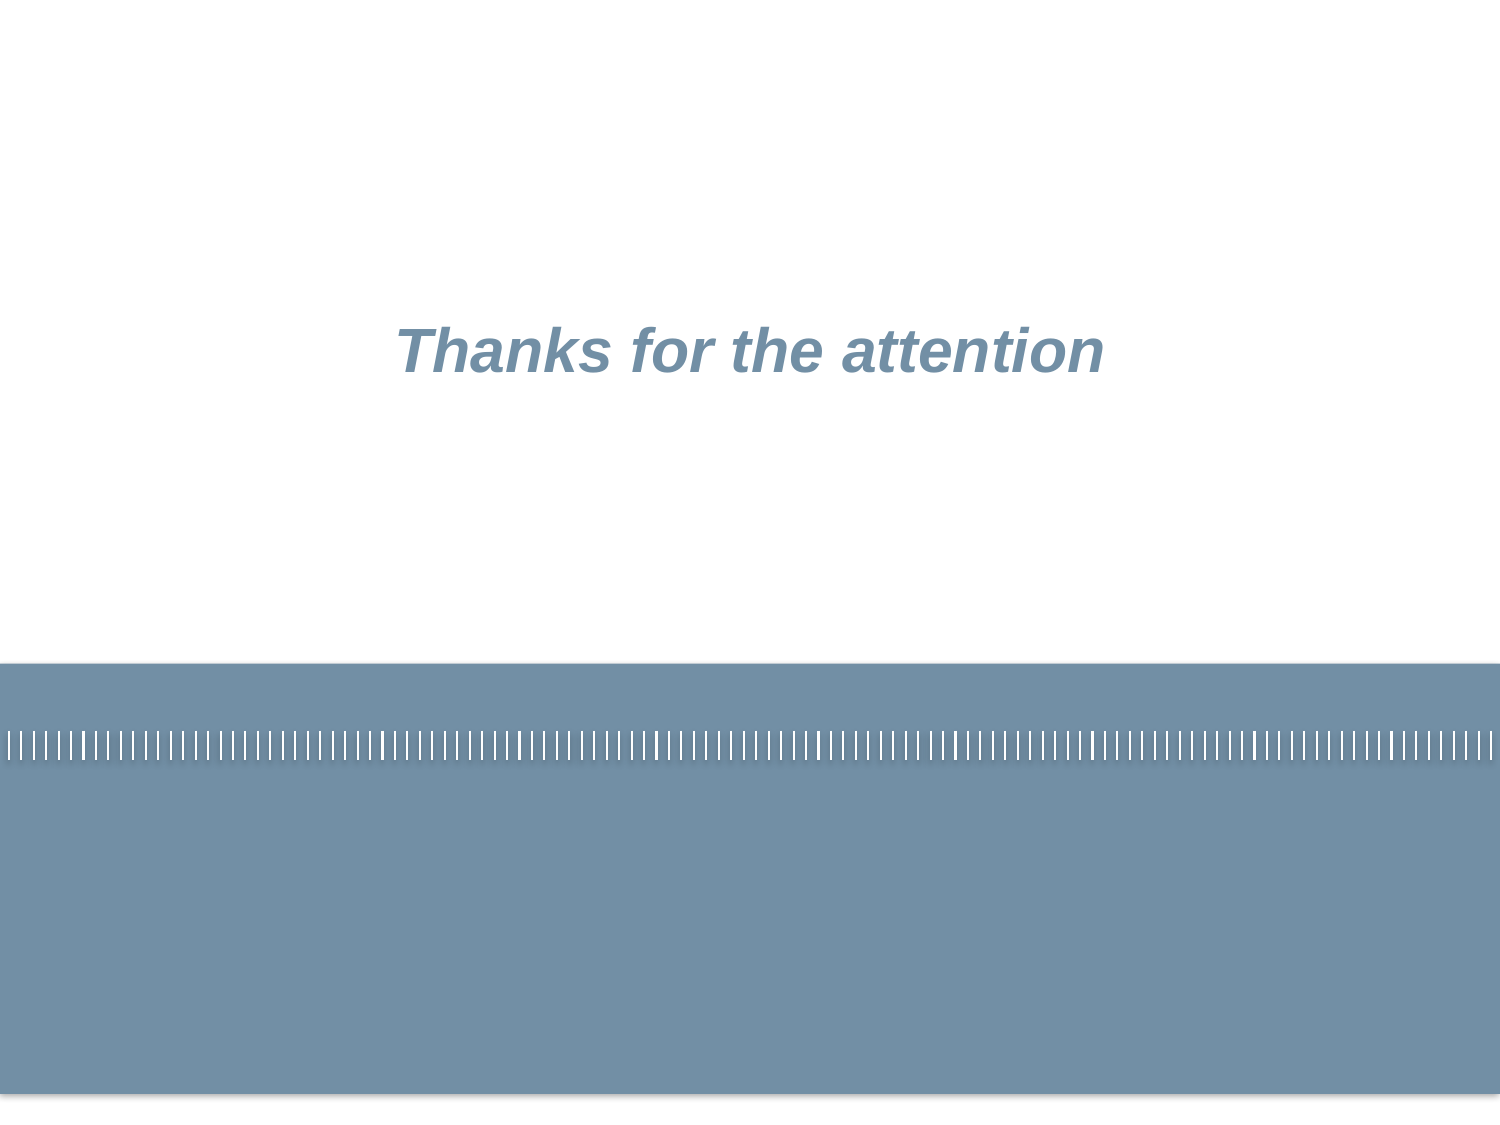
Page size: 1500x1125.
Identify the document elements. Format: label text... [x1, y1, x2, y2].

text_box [8, 730, 1492, 761]
text_box Thanks for the attention [353, 302, 1147, 462]
text_box [0, 663, 1500, 1095]
